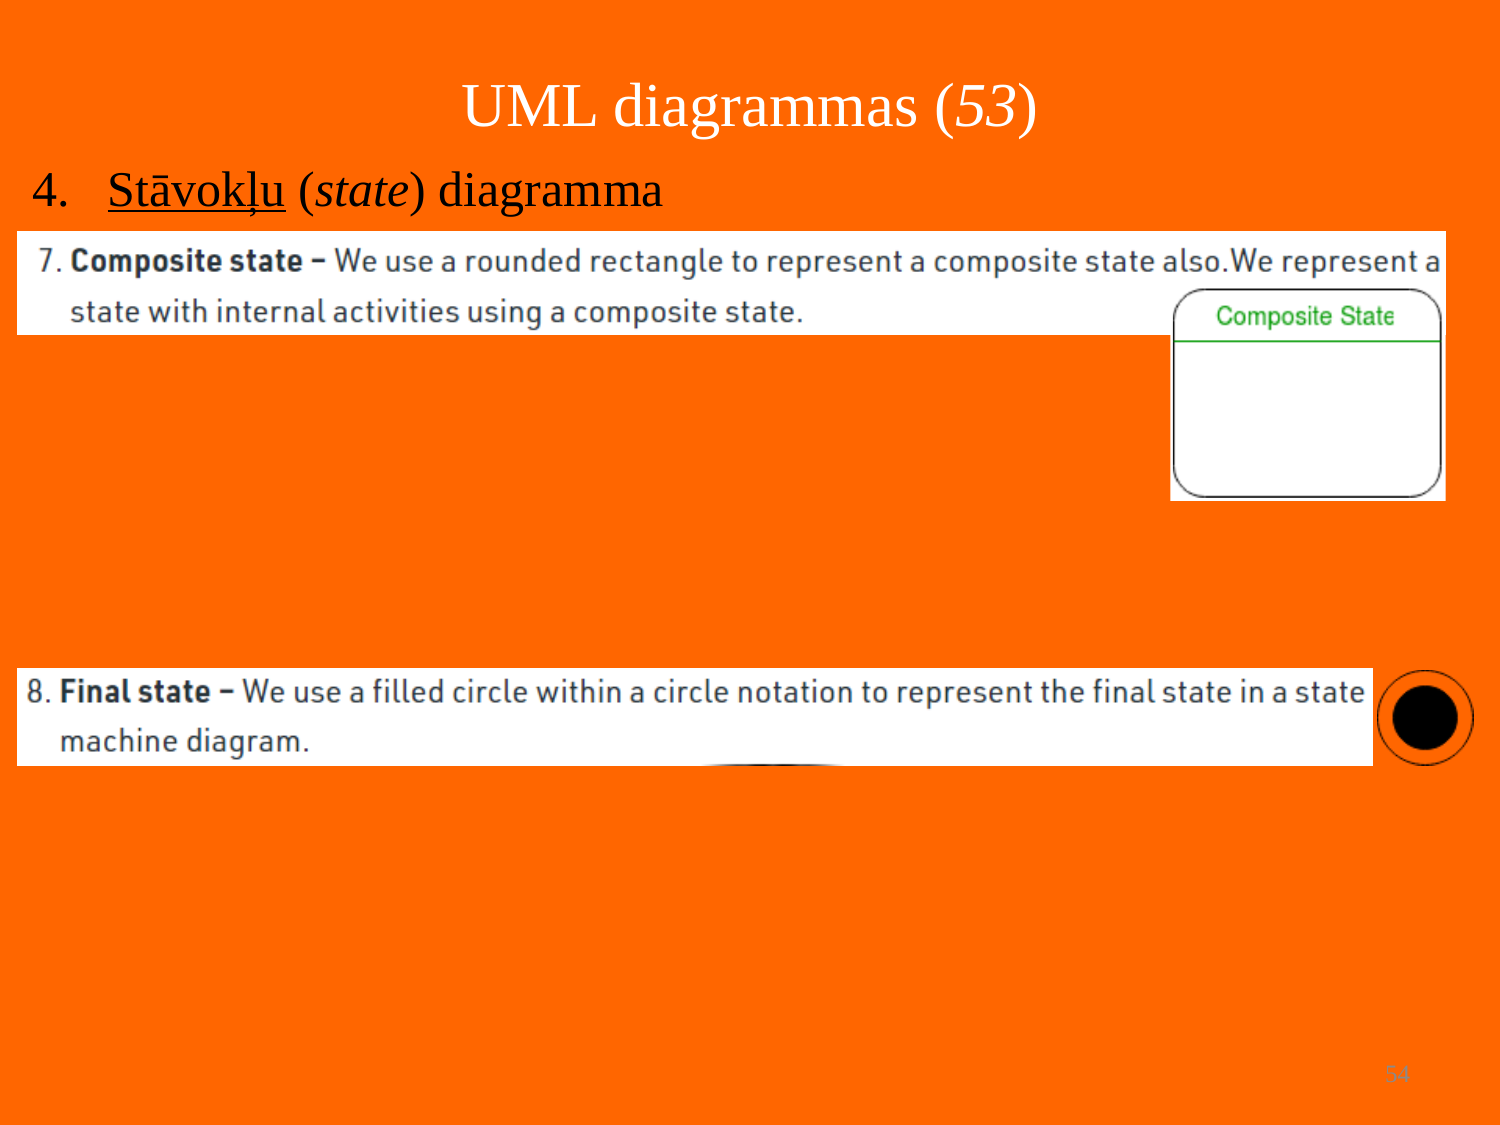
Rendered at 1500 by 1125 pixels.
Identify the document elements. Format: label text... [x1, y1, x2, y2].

picture [17, 231, 1446, 501]
title UML diagrammas (53) [75, 7, 1425, 149]
picture [1377, 670, 1474, 766]
picture [17, 668, 1373, 766]
list Stāvokļu (state) diagramma [17, 149, 1483, 1106]
slide_number 54 [1074, 1042, 1425, 1103]
